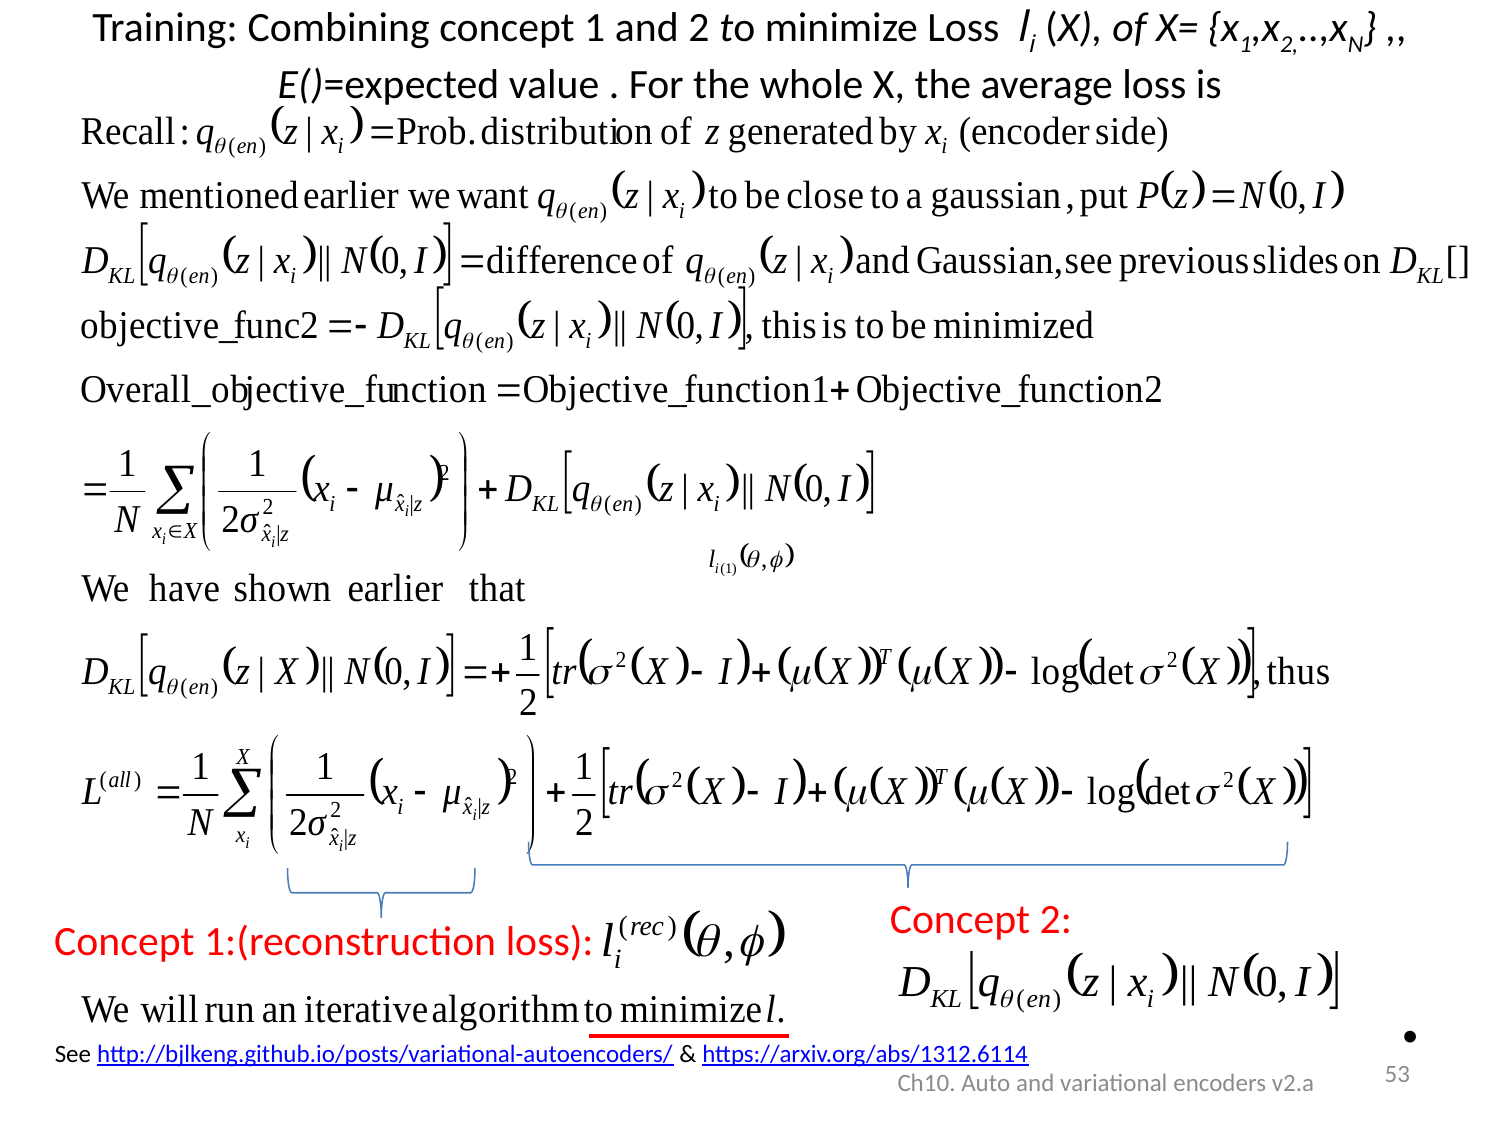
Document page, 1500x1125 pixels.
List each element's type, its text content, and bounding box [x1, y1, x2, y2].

footer Ch10. Auto and variational encoders v2.a [868, 1075, 1344, 1111]
slide_number 53 [1074, 1046, 1425, 1103]
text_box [704, 542, 796, 583]
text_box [74, 106, 1475, 1039]
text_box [594, 904, 790, 981]
text_box Concept 1:(reconstruction loss): [39, 906, 69, 972]
title Training: Combining concept 1 and 2 to minimize Loss li (X), of X= {x1,x2,..,xN} ,, E()=expected value . For the whole X, the average loss is [75, 32, 1425, 75]
text_box See http://bjlkeng.github.io/posts/variational-autoencoders/ & https://arxiv.org/abs/1312.6114 [40, 1030, 1077, 1075]
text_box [890, 951, 1344, 1023]
